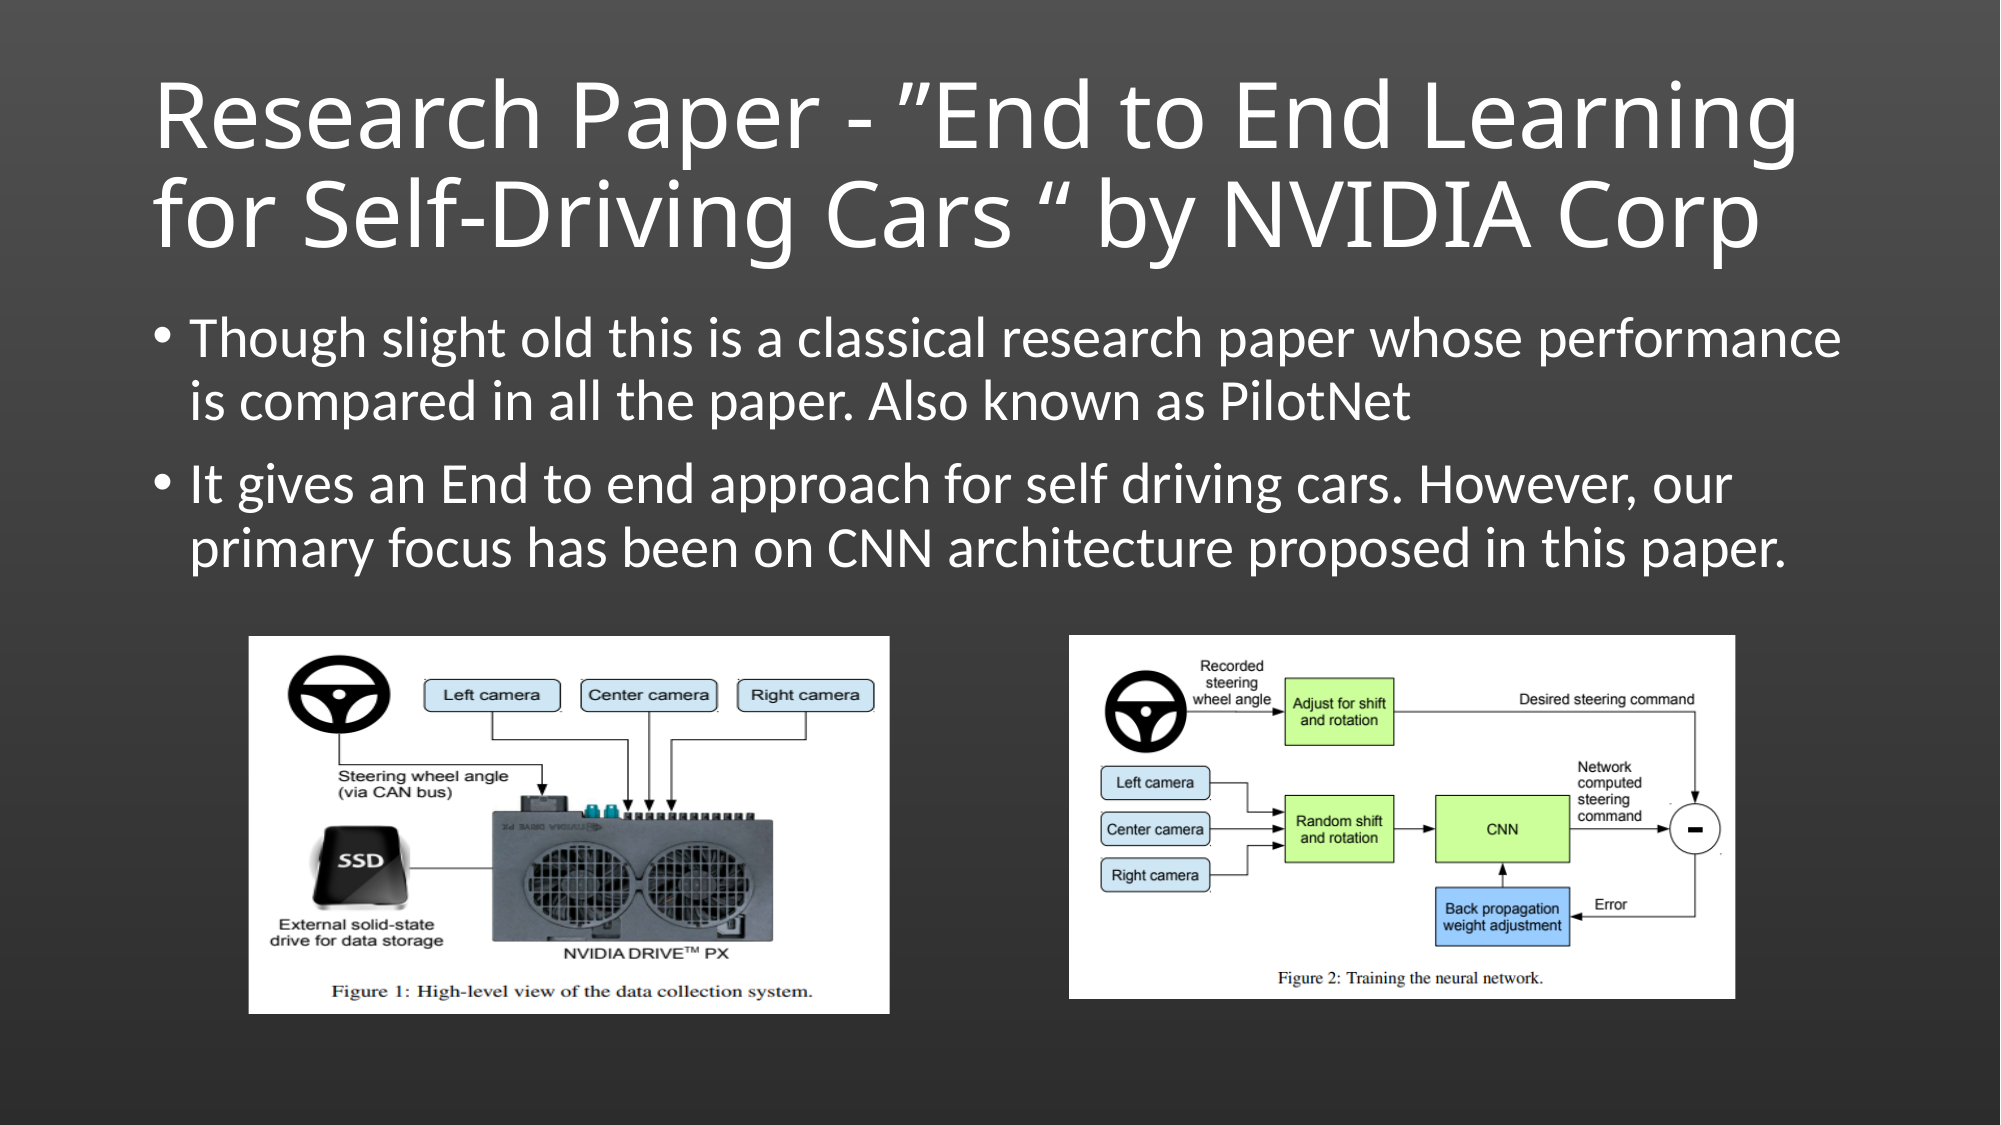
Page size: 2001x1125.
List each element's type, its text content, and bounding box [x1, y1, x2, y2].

list Though slight old this is a classical research paper whose performance is compared in all the paper. Also known as PilotNet It gives an End to end approach for self driving cars. However, our primary focus has been on CNN architecture proposed in this paper. [137, 299, 1863, 1014]
picture [248, 636, 890, 1014]
picture [1069, 635, 1736, 999]
title Research Paper - ”End to End Learning for Self-Driving Cars “ by NVIDIA Corp [137, 59, 1863, 278]
